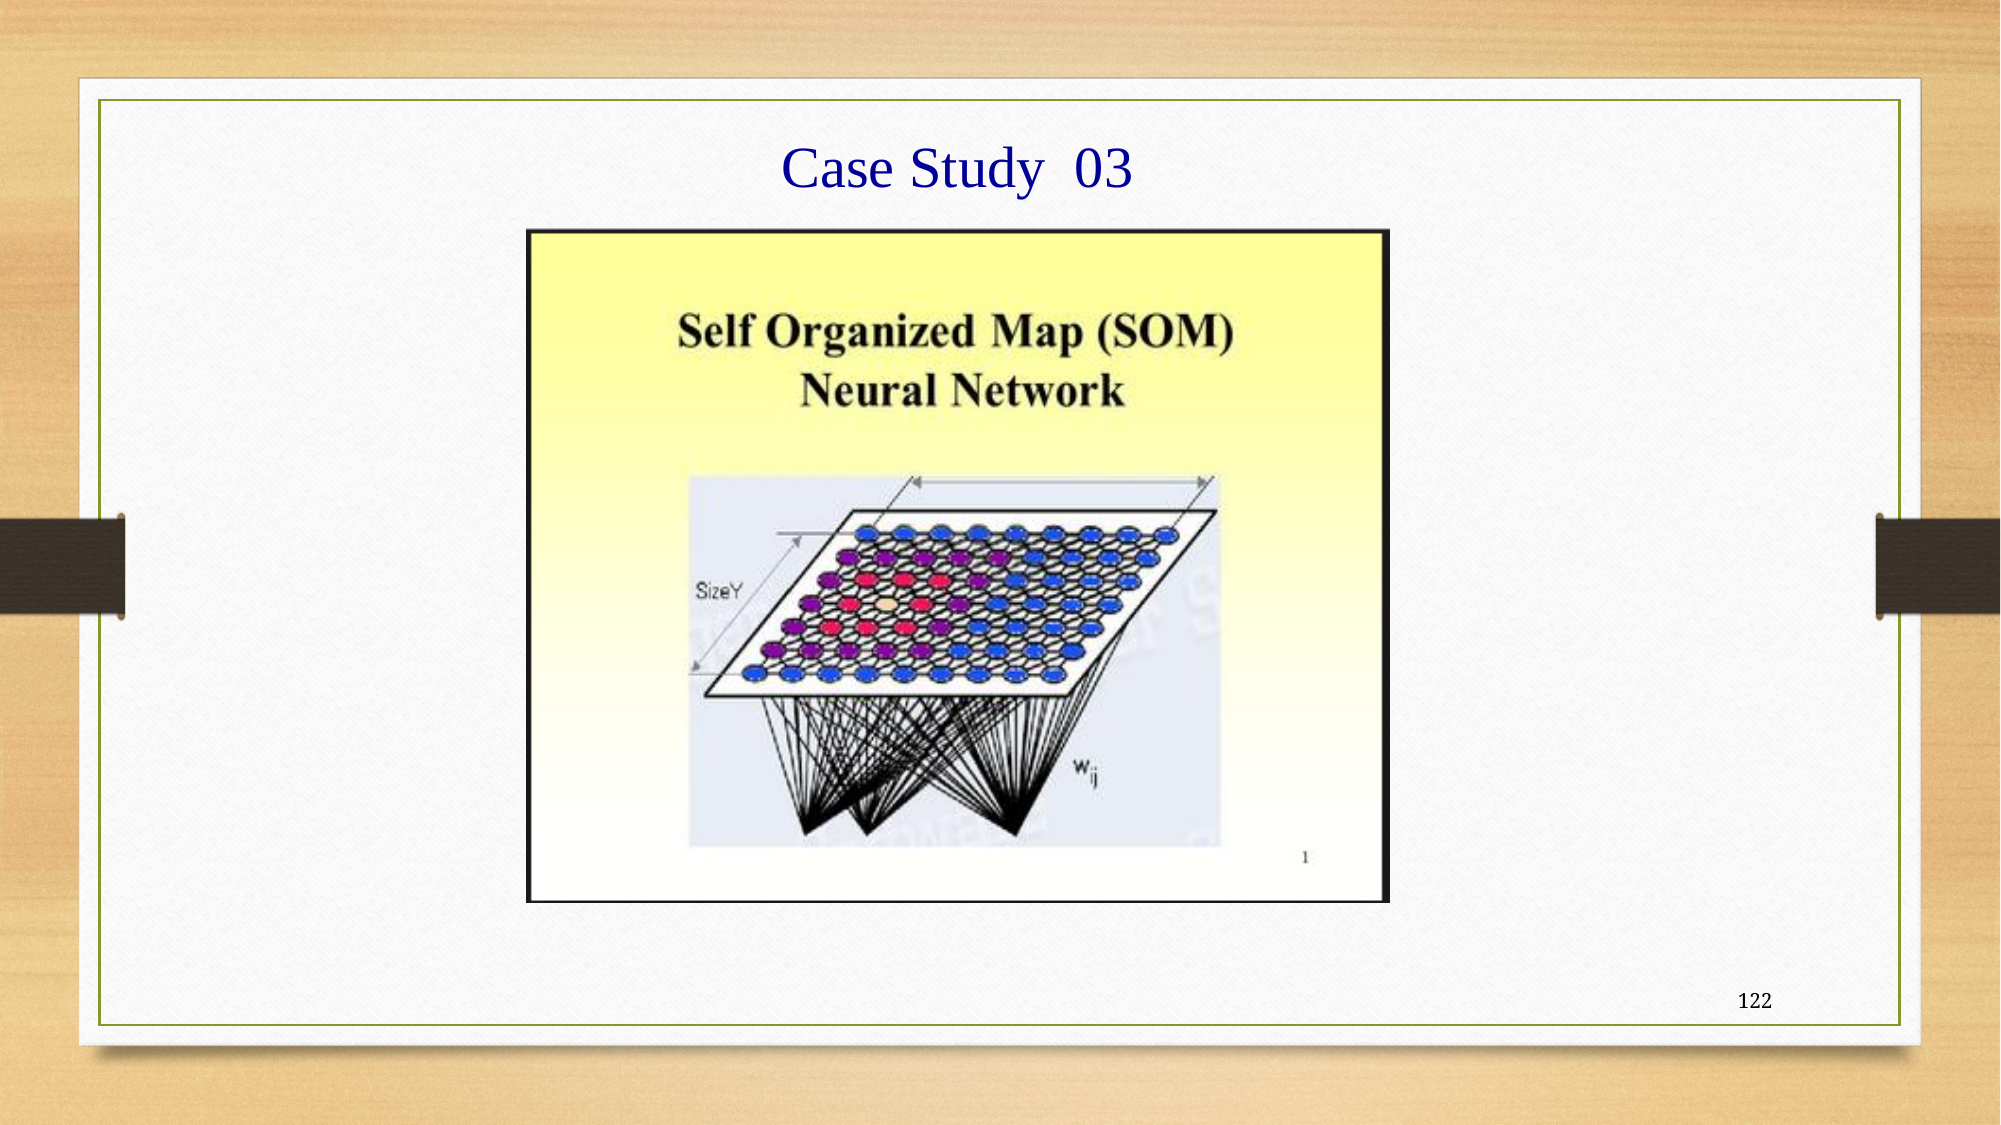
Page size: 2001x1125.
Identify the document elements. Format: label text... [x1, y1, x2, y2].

picture [0, 0, 2001, 1125]
slide_number 122 [1698, 979, 1788, 1025]
text_box Case Study 03 [767, 121, 1149, 207]
